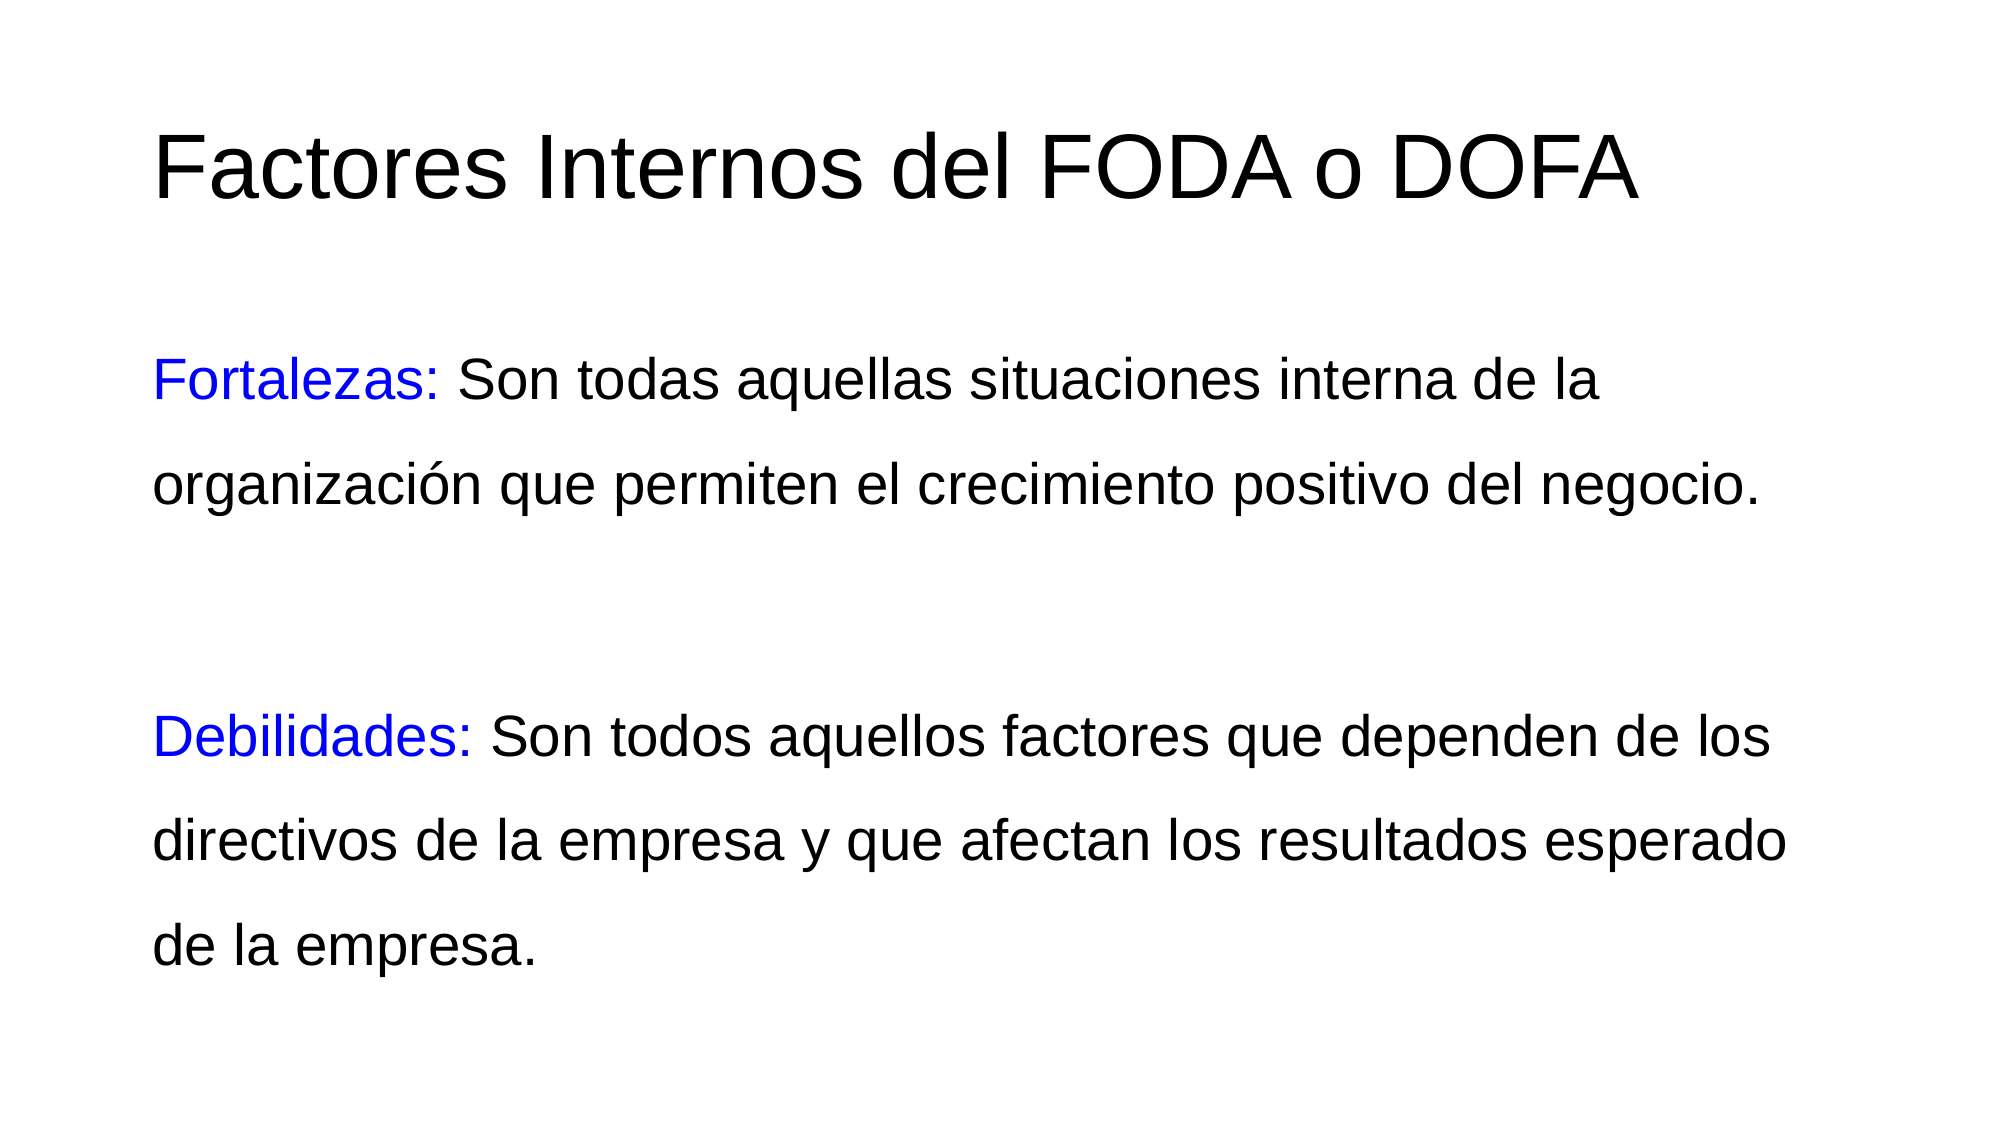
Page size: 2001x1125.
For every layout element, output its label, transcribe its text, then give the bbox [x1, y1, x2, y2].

list Fortalezas: Son todas aquellas situaciones interna de la organización que permiten el crecimiento positivo del negocio. Debilidades: Son todos aquellos factores que dependen de los directivos de la empresa y que afectan los resultados esperado de la empresa. [137, 299, 1863, 1014]
title Factores Internos del FODA o DOFA [137, 59, 1863, 278]
